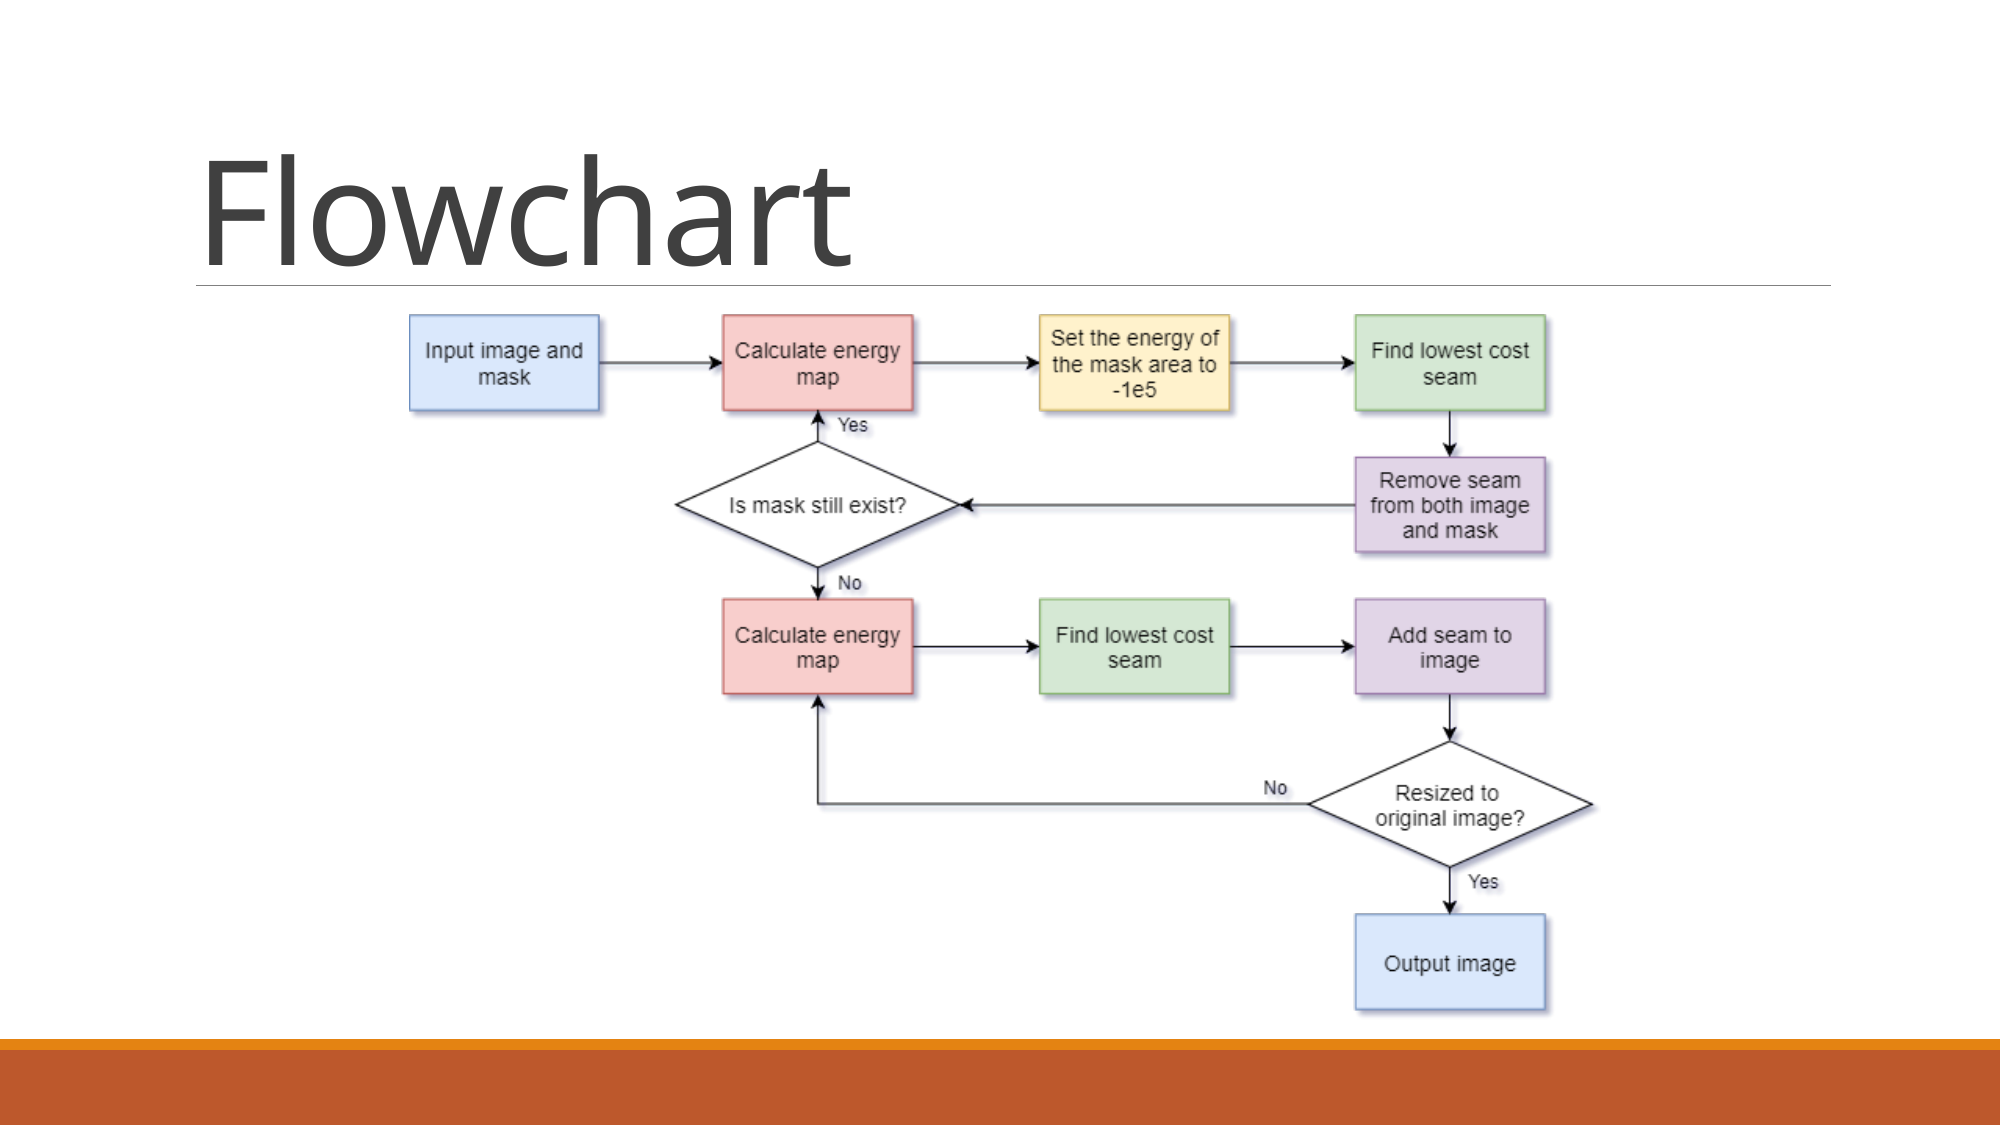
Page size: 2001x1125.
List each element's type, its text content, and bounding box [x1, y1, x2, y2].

picture [409, 313, 1601, 1021]
title Flowchart [180, 64, 1830, 303]
